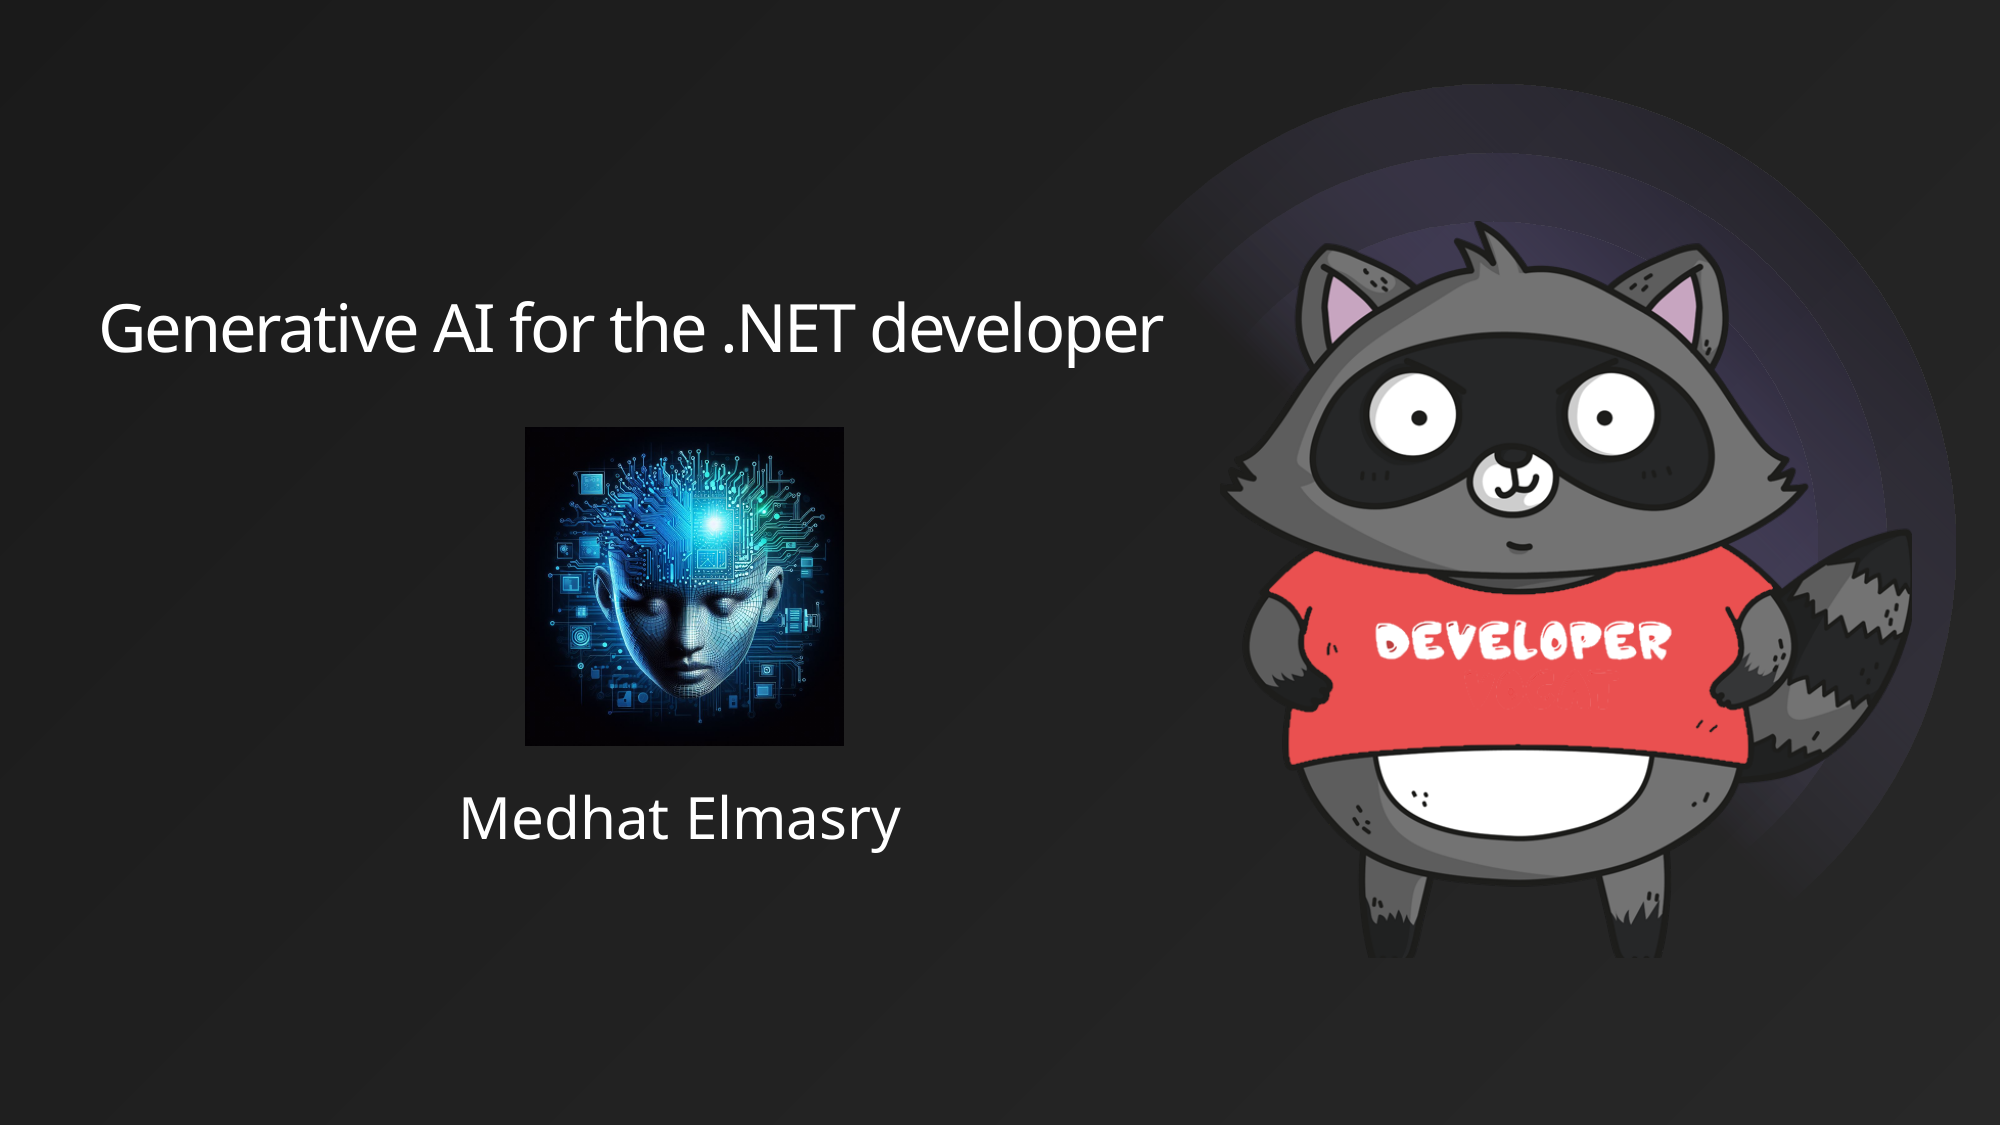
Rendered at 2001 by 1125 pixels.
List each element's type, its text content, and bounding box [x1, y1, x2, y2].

picture [1220, 221, 1912, 958]
picture [524, 426, 844, 746]
list Medhat Elmasry [432, 771, 937, 919]
title Generative AI for the .NET developer [74, 280, 1191, 428]
